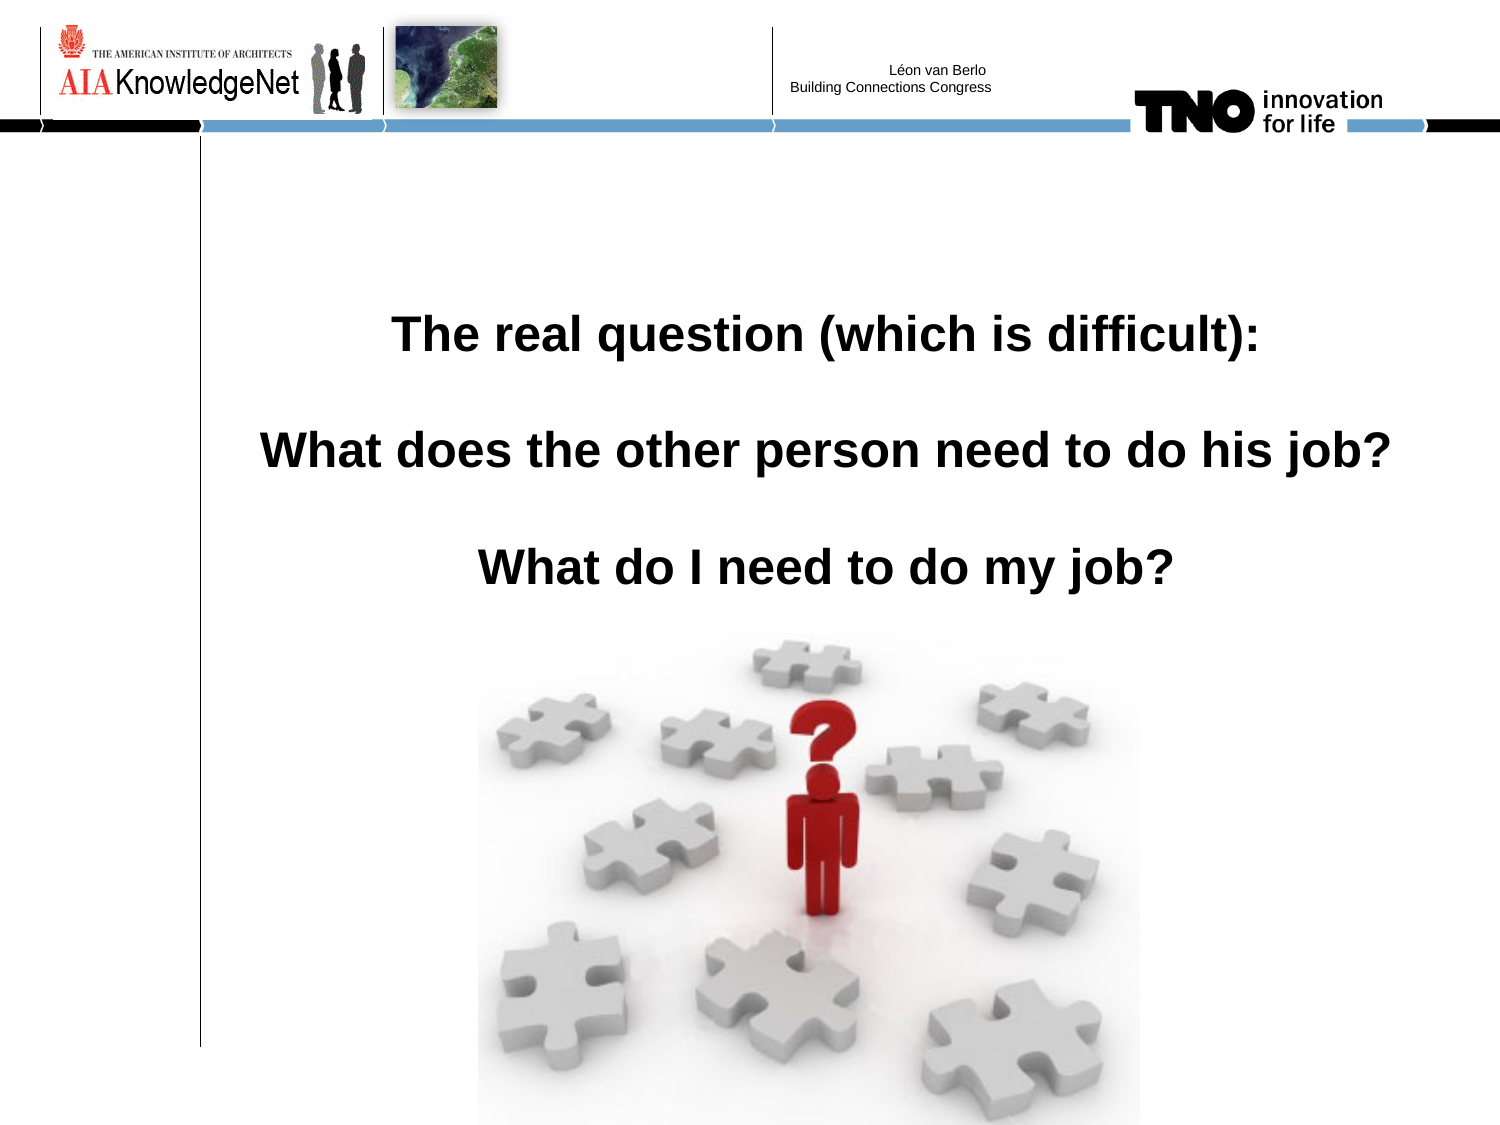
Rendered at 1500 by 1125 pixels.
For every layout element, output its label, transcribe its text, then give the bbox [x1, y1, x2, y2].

picture [0, 19, 1500, 133]
footer Léon van Berlo Building Connections Congress [790, 60, 1086, 79]
title The real question (which is difficult): What does the other person need to do his job? What do I need to do my job? [230, 302, 1424, 421]
picture [478, 633, 1140, 1125]
